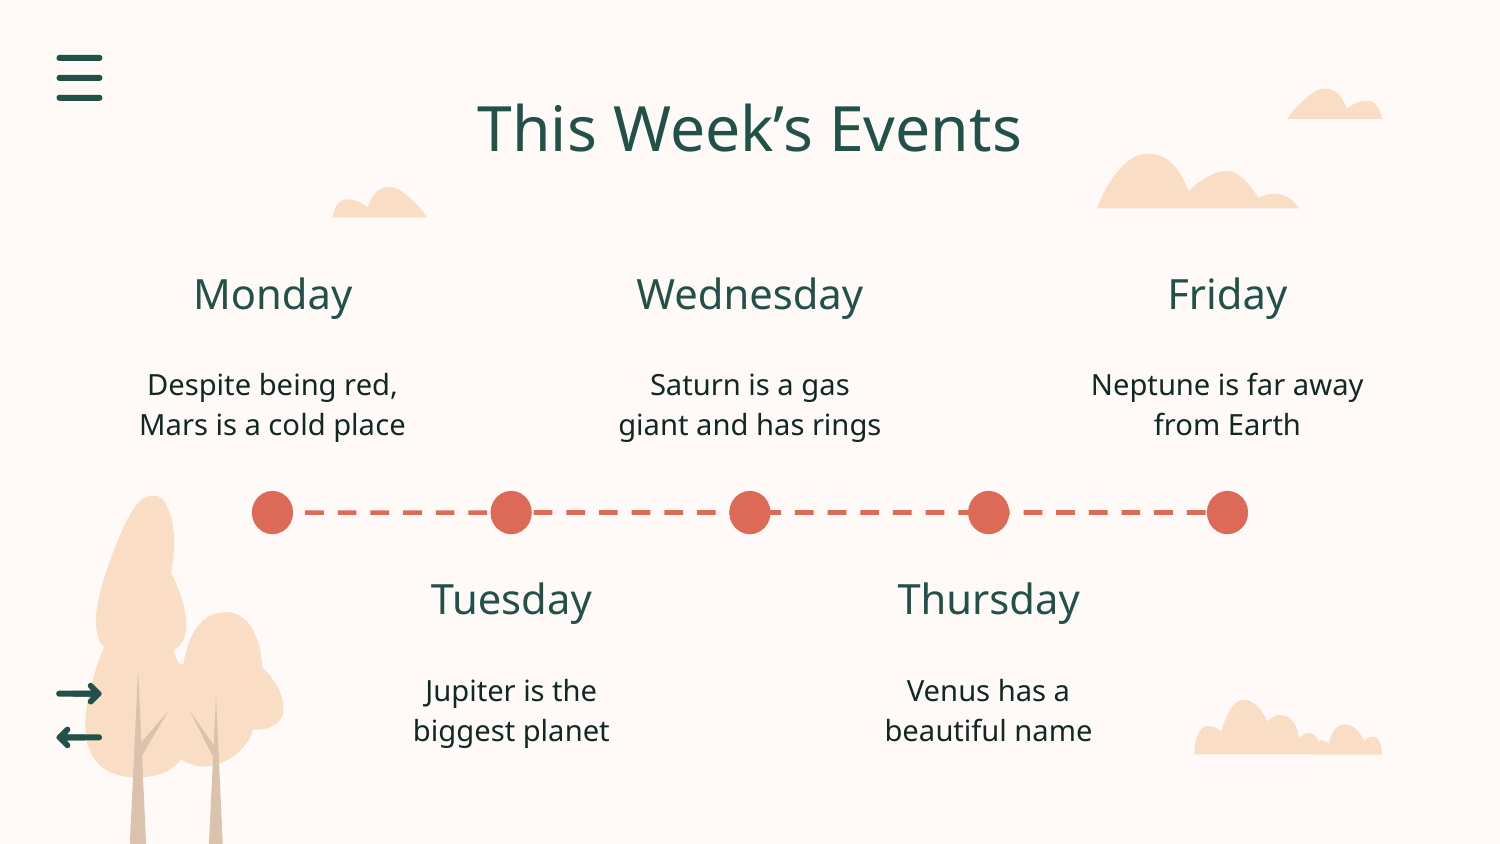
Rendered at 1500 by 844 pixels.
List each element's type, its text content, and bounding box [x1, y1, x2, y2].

text_box Friday [1073, 237, 1381, 343]
text_box [969, 521, 1008, 535]
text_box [56, 726, 103, 749]
text_box [46, 40, 118, 97]
text_box Tuesday [357, 543, 665, 649]
text_box [731, 521, 769, 535]
text_box Neptune is far away from Earth [1073, 343, 1382, 500]
text_box Monday [119, 237, 427, 348]
text_box Despite being red, Mars is a cold place [119, 343, 426, 500]
text_box Wednesday [596, 237, 904, 343]
text_box [251, 500, 293, 535]
text_box Jupiter is the biggest planet [357, 649, 665, 805]
text_box [490, 490, 532, 511]
text_box Thursday [835, 543, 1143, 649]
text_box [729, 500, 771, 511]
text_box [492, 521, 530, 535]
text_box [56, 722, 102, 726]
text_box [968, 490, 1010, 511]
text_box Saturn is a gas giant and has rings [596, 343, 904, 500]
title This Week’s Events [379, 88, 1121, 167]
text_box [56, 678, 102, 682]
text_box [1207, 500, 1249, 535]
text_box Venus has a beautiful name [835, 649, 1143, 805]
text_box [56, 682, 103, 705]
